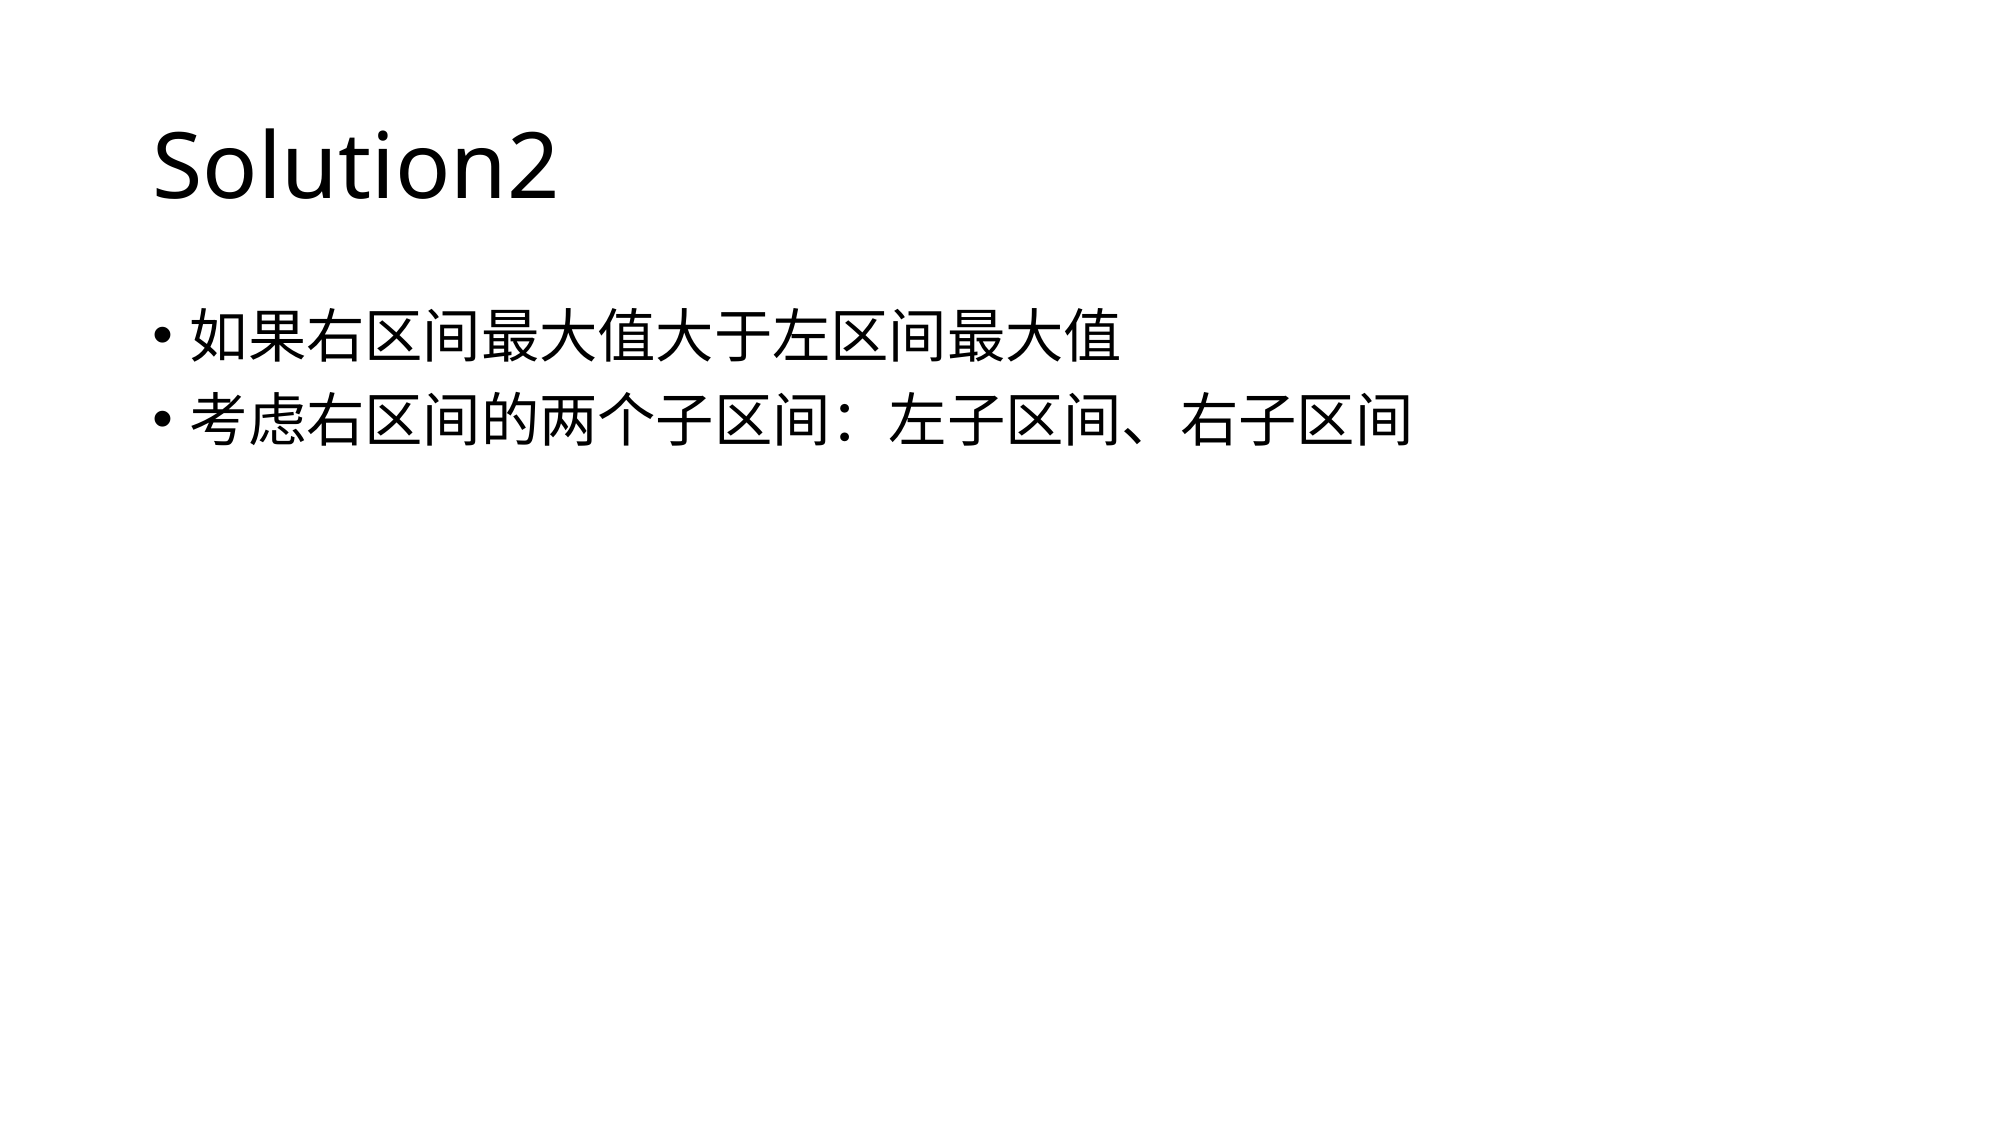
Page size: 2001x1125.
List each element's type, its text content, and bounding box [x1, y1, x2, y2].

title Solution2 [137, 59, 1863, 278]
list 如果右区间最大值大于左区间最大值 考虑右区间的两个子区间：左子区间、右子区间 [137, 299, 1863, 1014]
